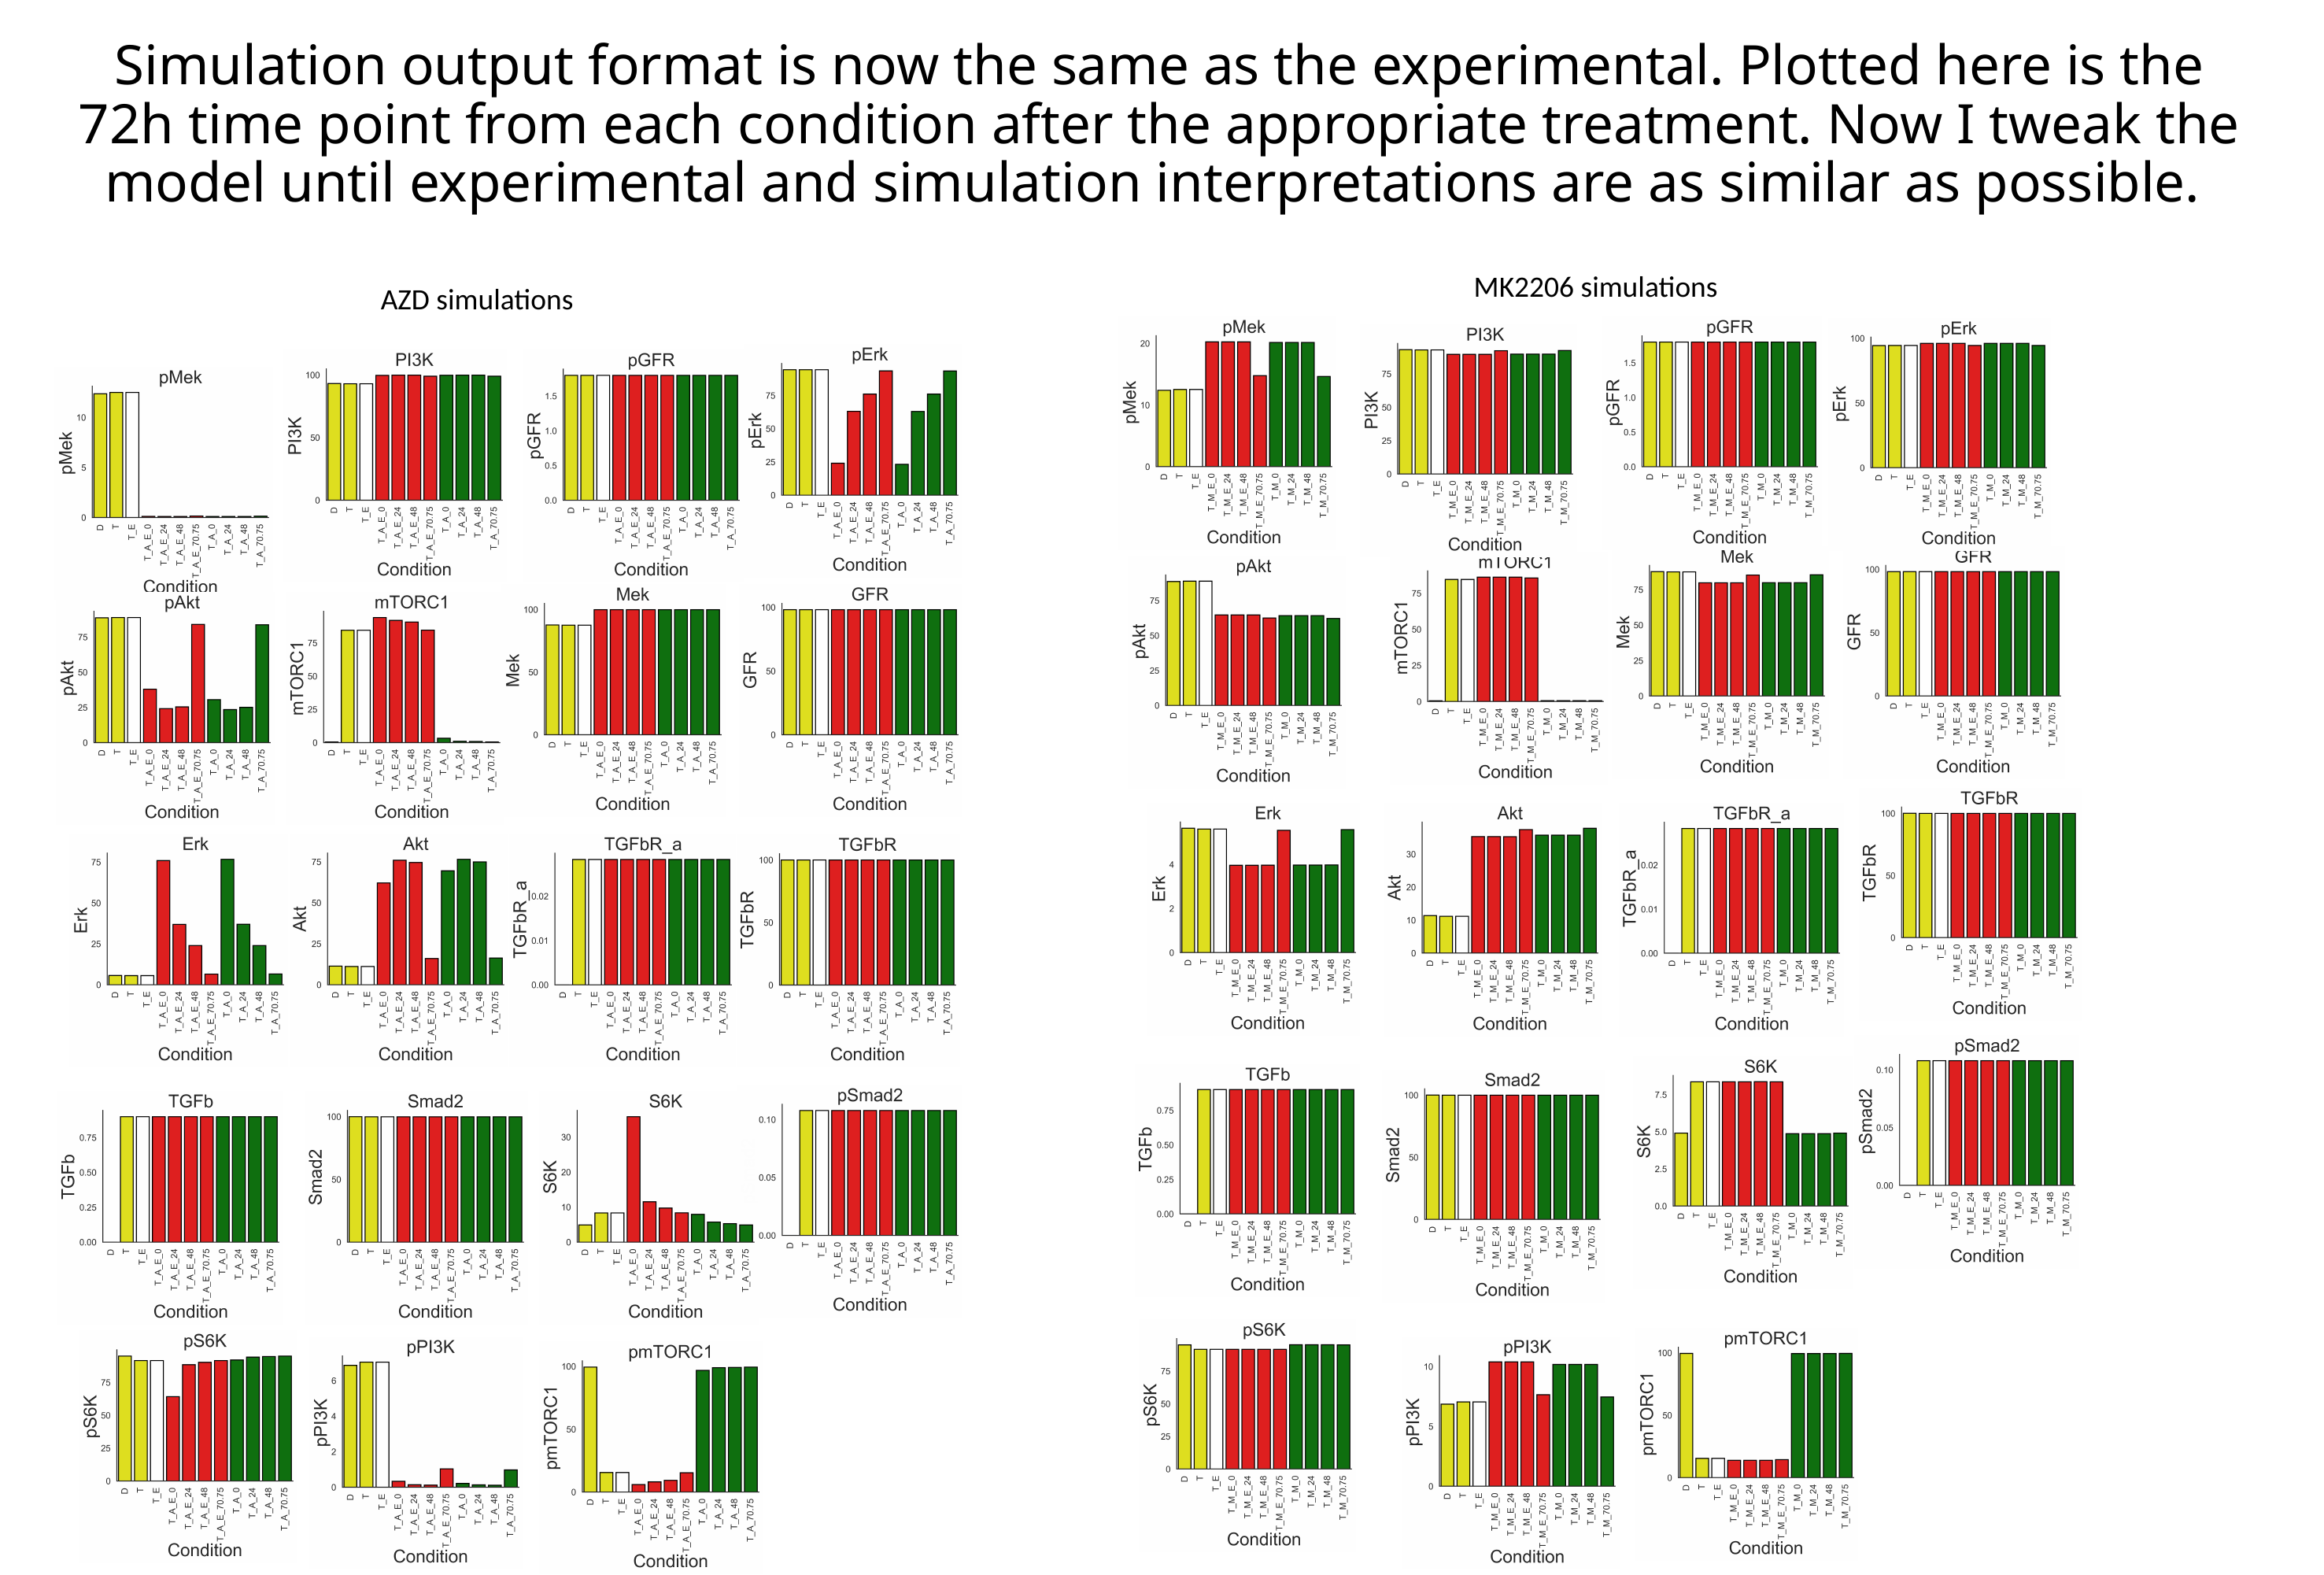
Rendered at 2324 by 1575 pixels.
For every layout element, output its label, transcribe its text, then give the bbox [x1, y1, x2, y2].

picture [1135, 1064, 1360, 1297]
picture [1619, 803, 1844, 1037]
picture [1382, 1070, 1605, 1303]
picture [1854, 1035, 2079, 1269]
picture [1359, 324, 1608, 785]
picture [79, 1330, 297, 1563]
picture [290, 834, 508, 1067]
picture [57, 1091, 283, 1325]
picture [1118, 316, 1336, 550]
picture [283, 349, 508, 582]
picture [286, 584, 726, 825]
picture [1147, 803, 1360, 1036]
picture [1632, 1056, 1853, 1289]
picture [523, 344, 962, 582]
picture [539, 1085, 962, 1325]
picture [69, 834, 288, 1067]
picture [539, 1341, 763, 1574]
picture [1859, 788, 2082, 1022]
picture [1139, 1319, 1357, 1552]
picture [739, 584, 962, 817]
text_box MK2206 simulations [1461, 261, 1940, 309]
picture [1384, 803, 1602, 1037]
picture [305, 1091, 528, 1325]
text_box AZD simulations [369, 274, 847, 322]
picture [1602, 316, 2065, 779]
picture [737, 834, 960, 1067]
title Simulation output format is now the same as the experimental. Plotted here is the 72h time point from each condition after the appropriate treatment. Now I tweak the model until experimental and simulation interpretations are as similar as possible. [54, 30, 2266, 222]
picture [54, 367, 275, 825]
picture [509, 834, 736, 1067]
picture [1635, 1328, 1858, 1561]
picture [1128, 556, 1346, 789]
picture [309, 1337, 523, 1569]
picture [1402, 1337, 1620, 1569]
